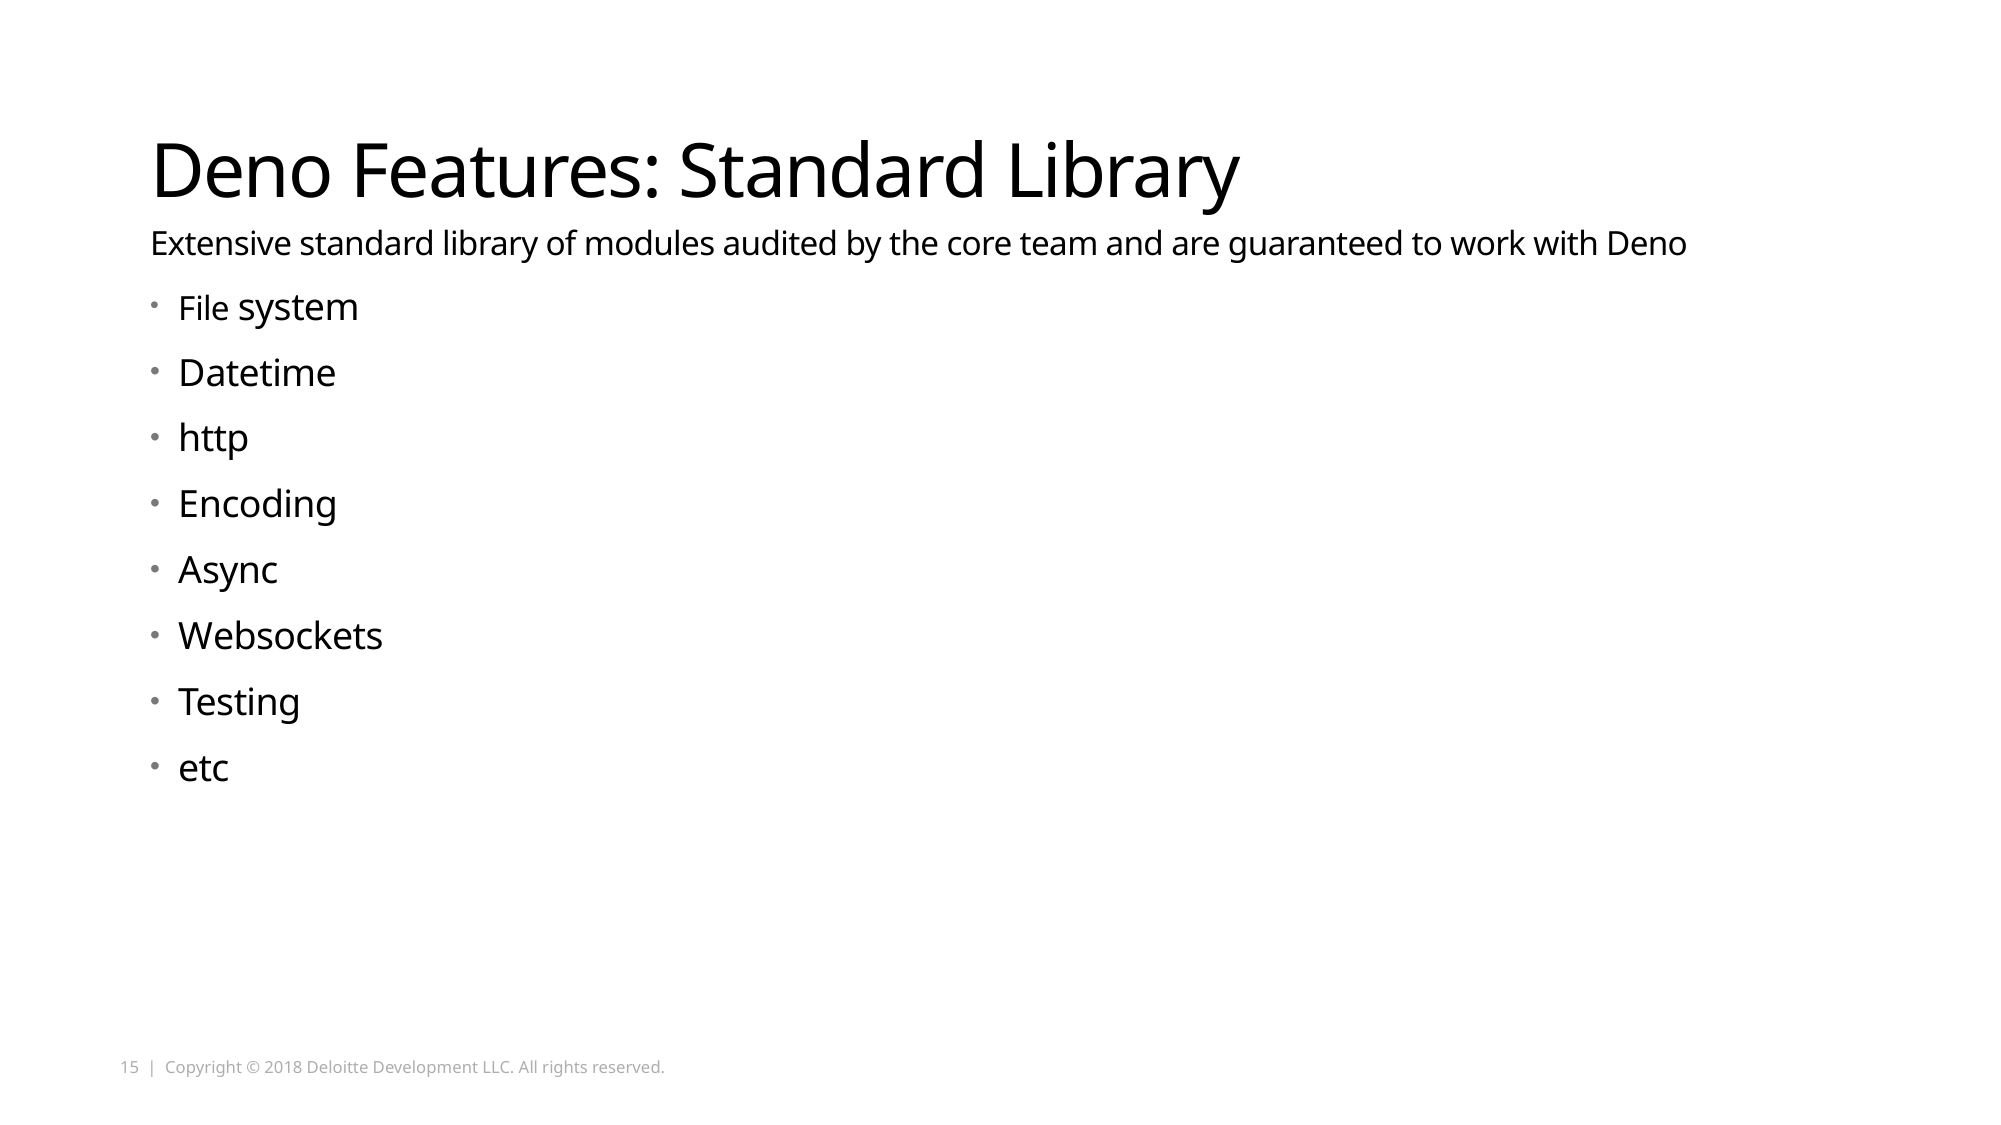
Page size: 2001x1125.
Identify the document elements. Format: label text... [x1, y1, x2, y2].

title Deno Features: Standard Library [150, 113, 1850, 212]
list Extensive standard library of modules audited by the core team and are guaranteed to work with Deno File system Datetime http Encoding Async Websockets Testing etc [150, 221, 1850, 300]
